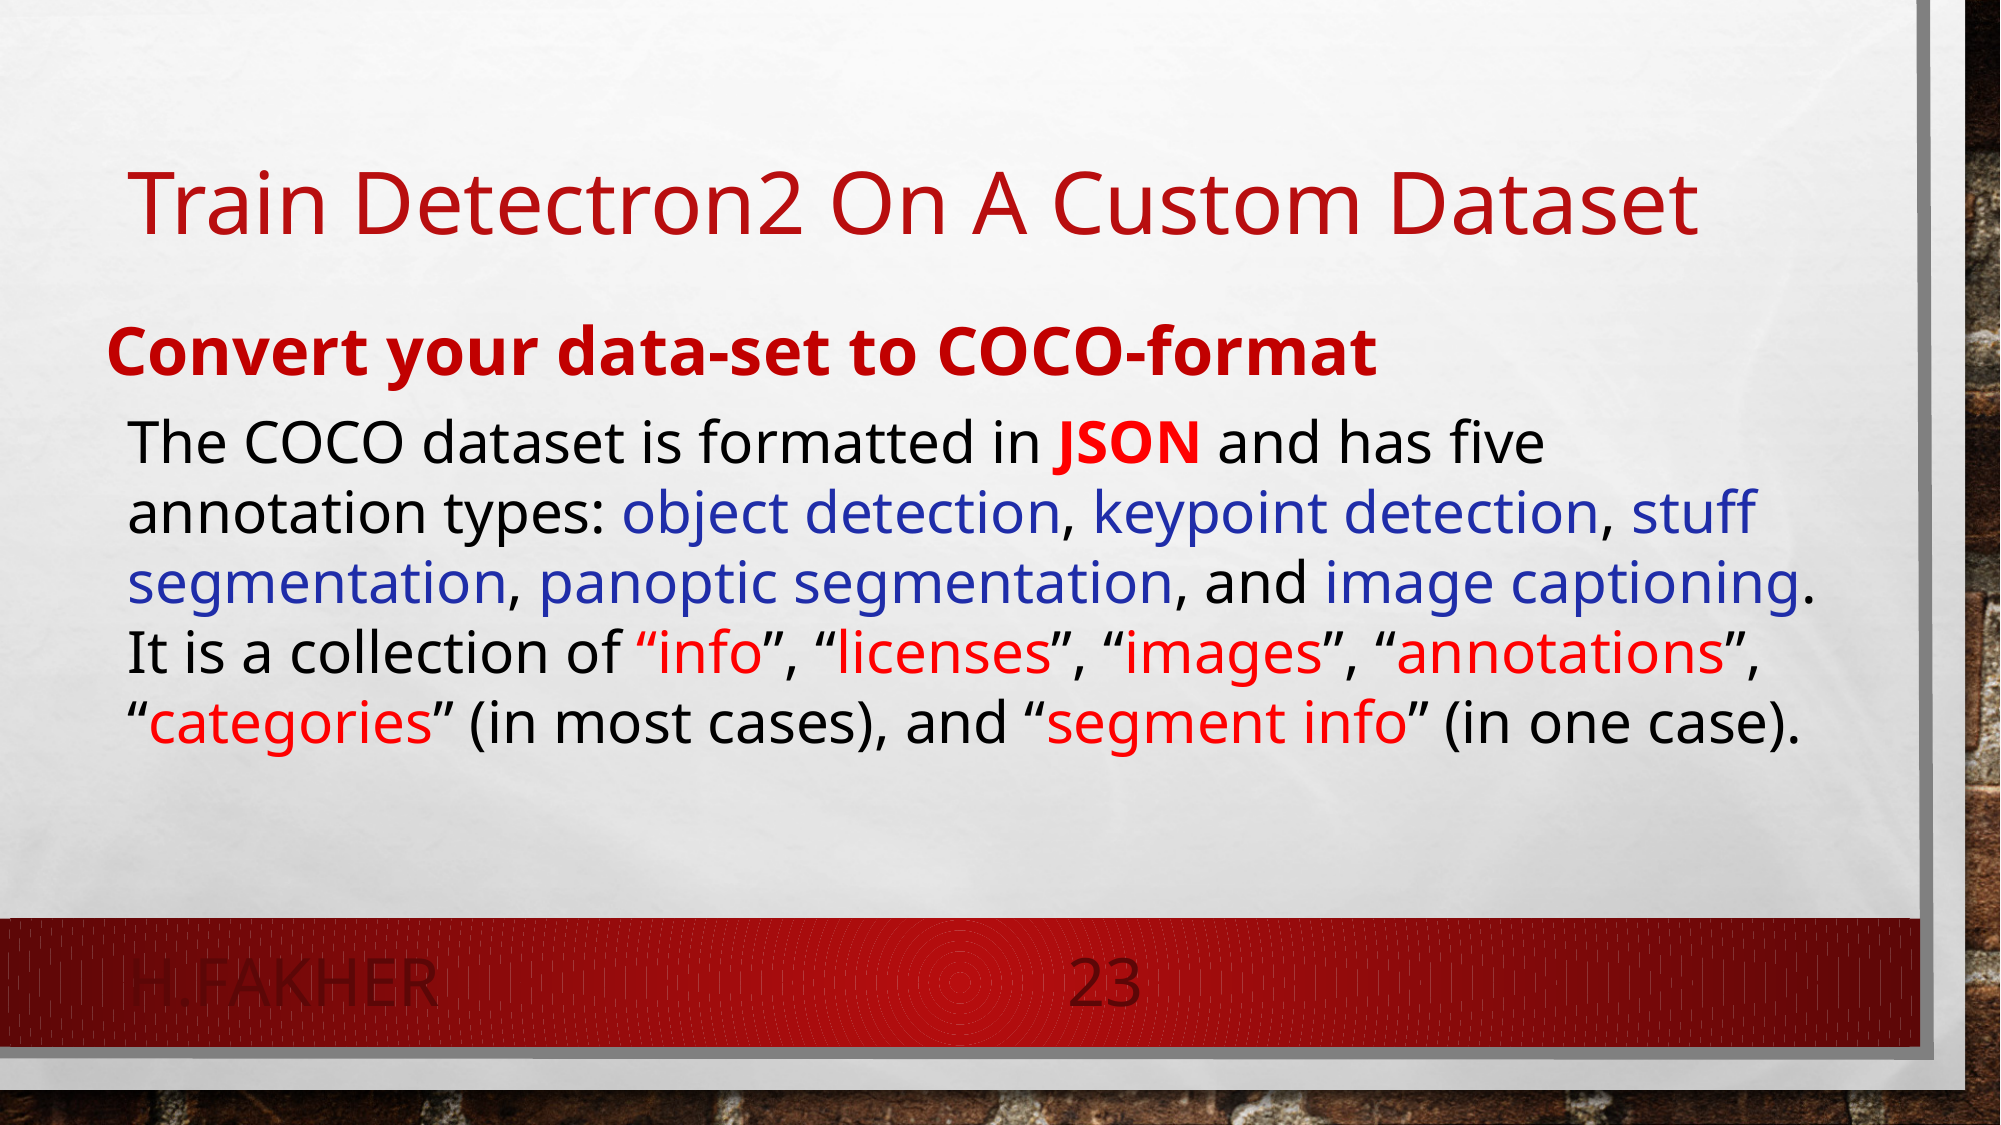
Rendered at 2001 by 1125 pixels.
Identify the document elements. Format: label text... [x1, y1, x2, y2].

slide_number 23 [1031, 944, 1181, 1027]
title Train Detectron2 On A Custom Dataset [112, 112, 1818, 302]
text_box The COCO dataset is formatted in JSON and has five annotation types: object detection, keypoint detection, stuff segmentation, panoptic segmentation, and image captioning. It is a collection of “info”, “licenses”, “images”, “annotations”, “categories” (in most cases), and “segment info” (in one case). [112, 397, 1861, 762]
text_box Convert your data-set to COCO-format [90, 301, 1394, 397]
footer H.Fakher [112, 944, 1015, 1027]
picture [0, 0, 2000, 1125]
